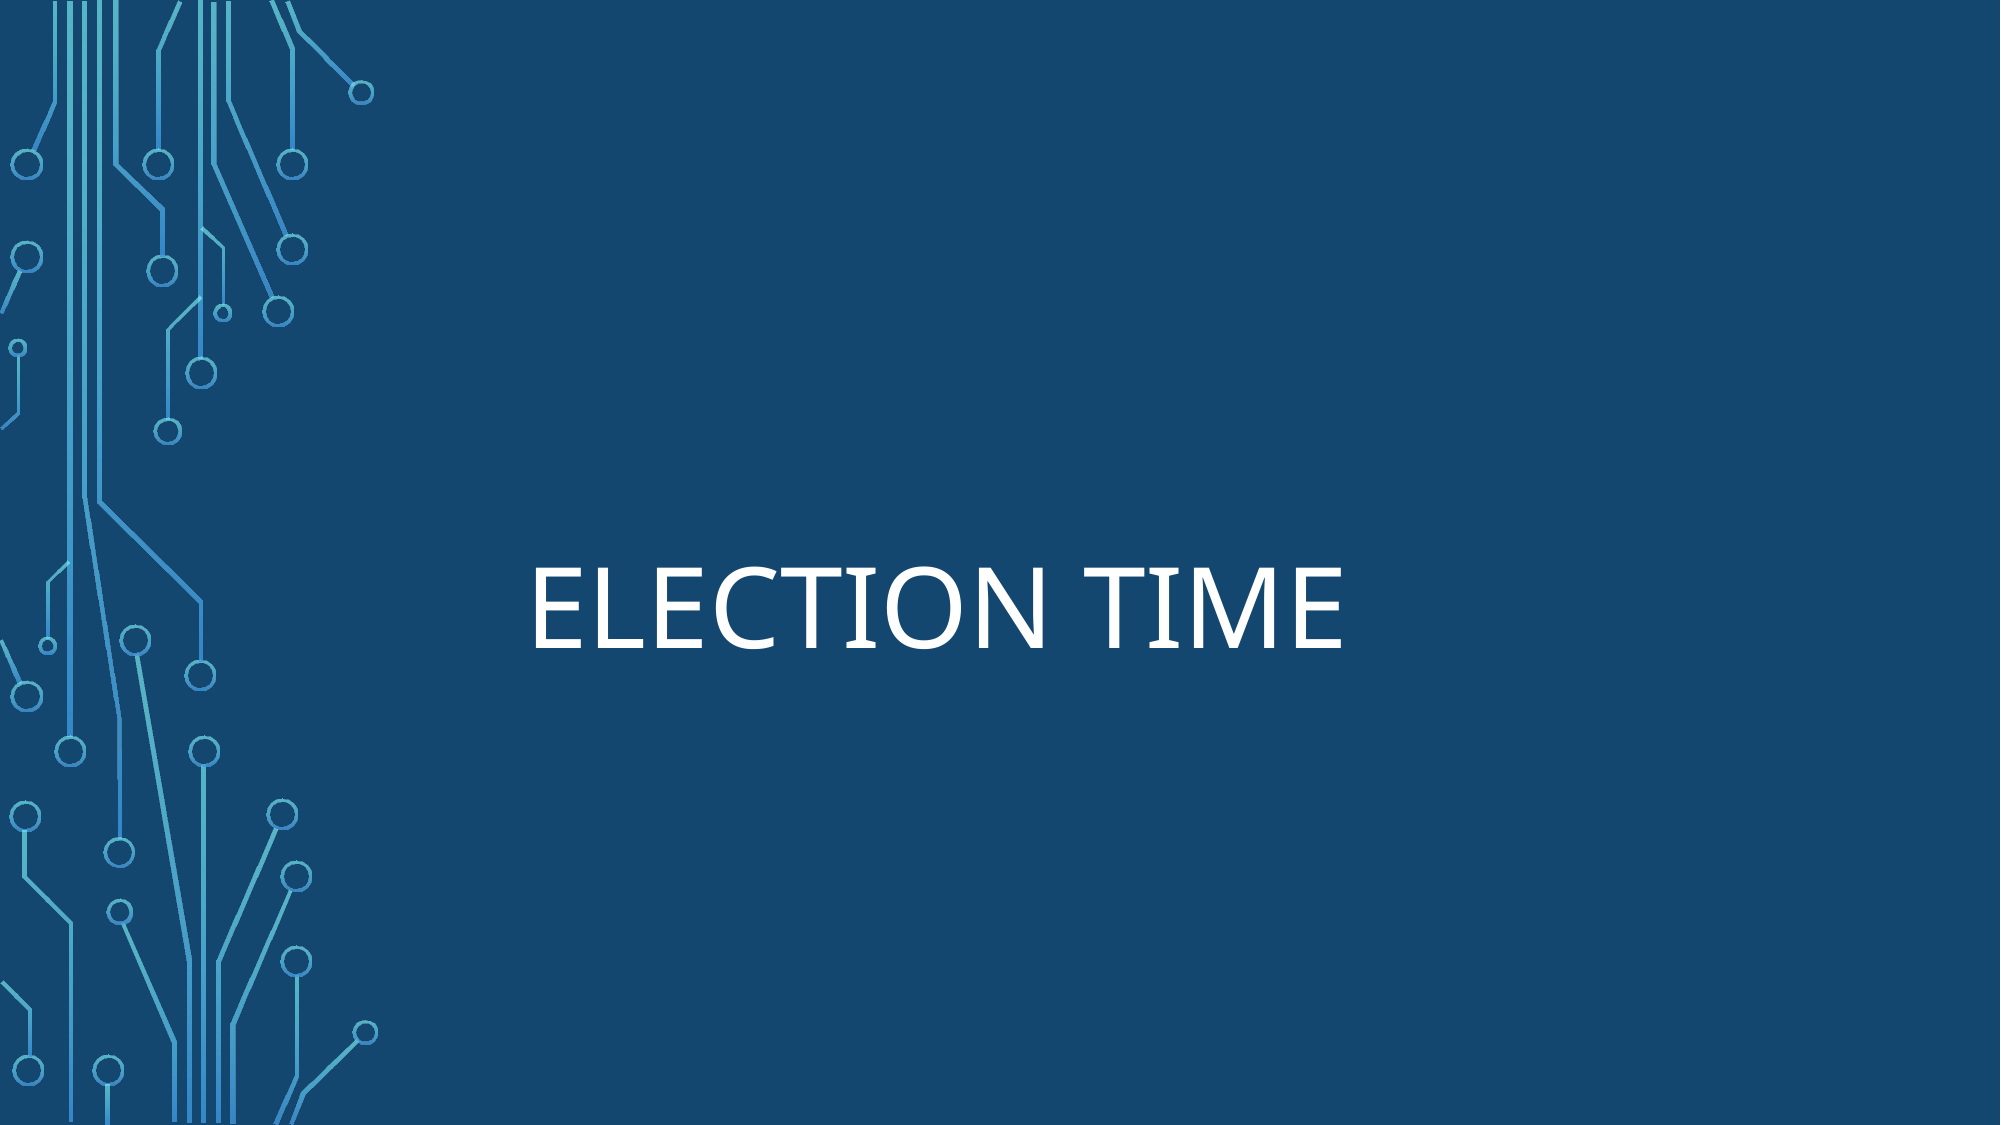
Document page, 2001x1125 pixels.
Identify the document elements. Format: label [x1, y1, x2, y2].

text_box [0, 0, 379, 1125]
picture [379, 0, 2000, 1125]
